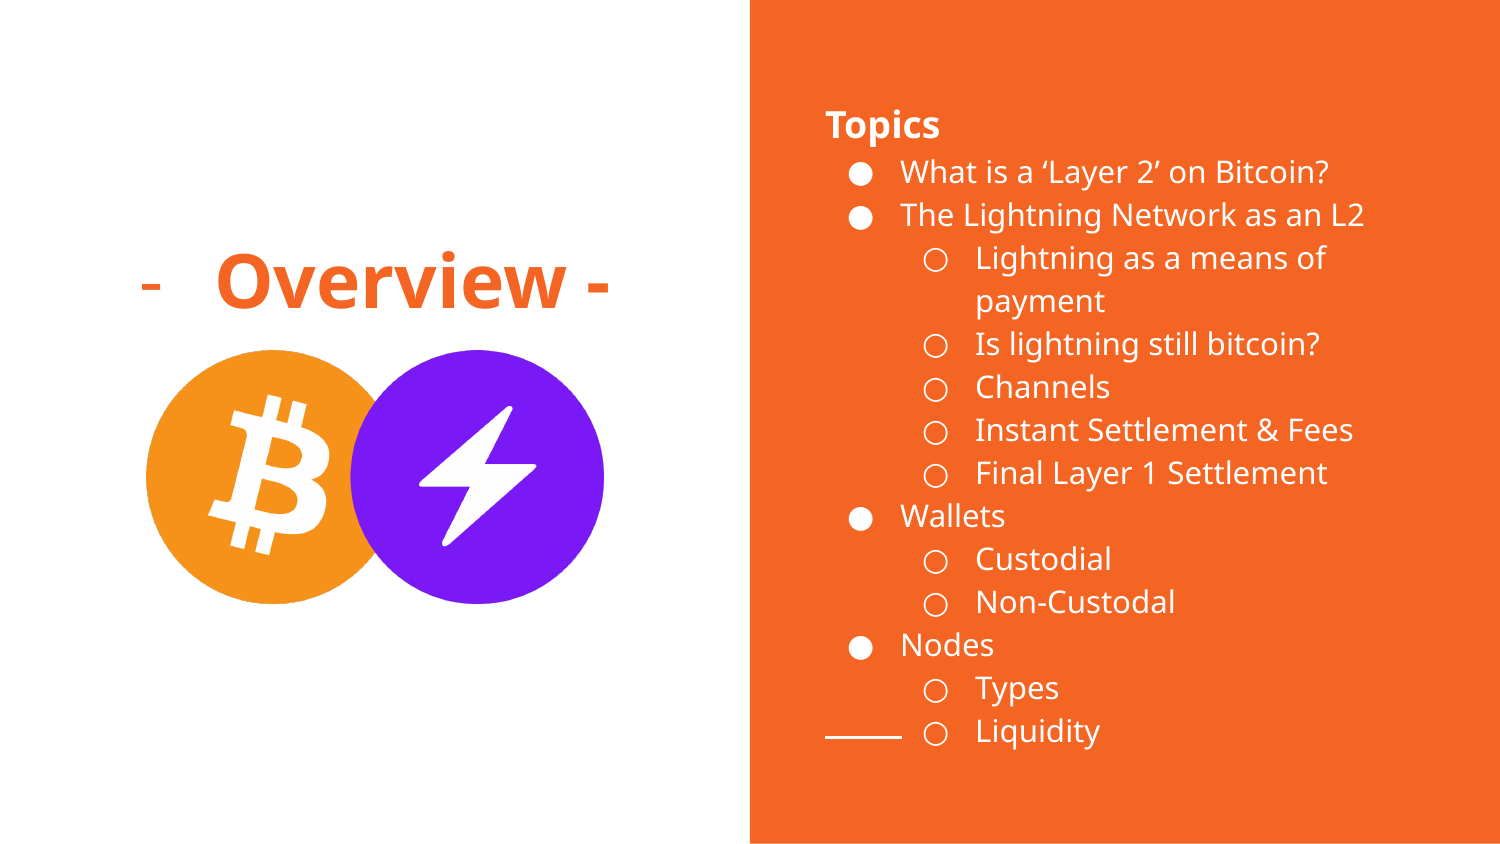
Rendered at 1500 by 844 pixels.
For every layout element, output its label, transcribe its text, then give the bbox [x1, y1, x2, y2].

list Topics What is a ‘Layer 2’ on Bitcoin? The Lightning Network as an L2 Lightning as a means of payment Is lightning still bitcoin? Channels Instant Settlement & Fees Final Layer 1 Settlement Wallets Custodial Non-Custodal Nodes Types Liquidity [810, 118, 1440, 725]
title Overview - [43, 170, 708, 387]
picture [146, 350, 604, 604]
